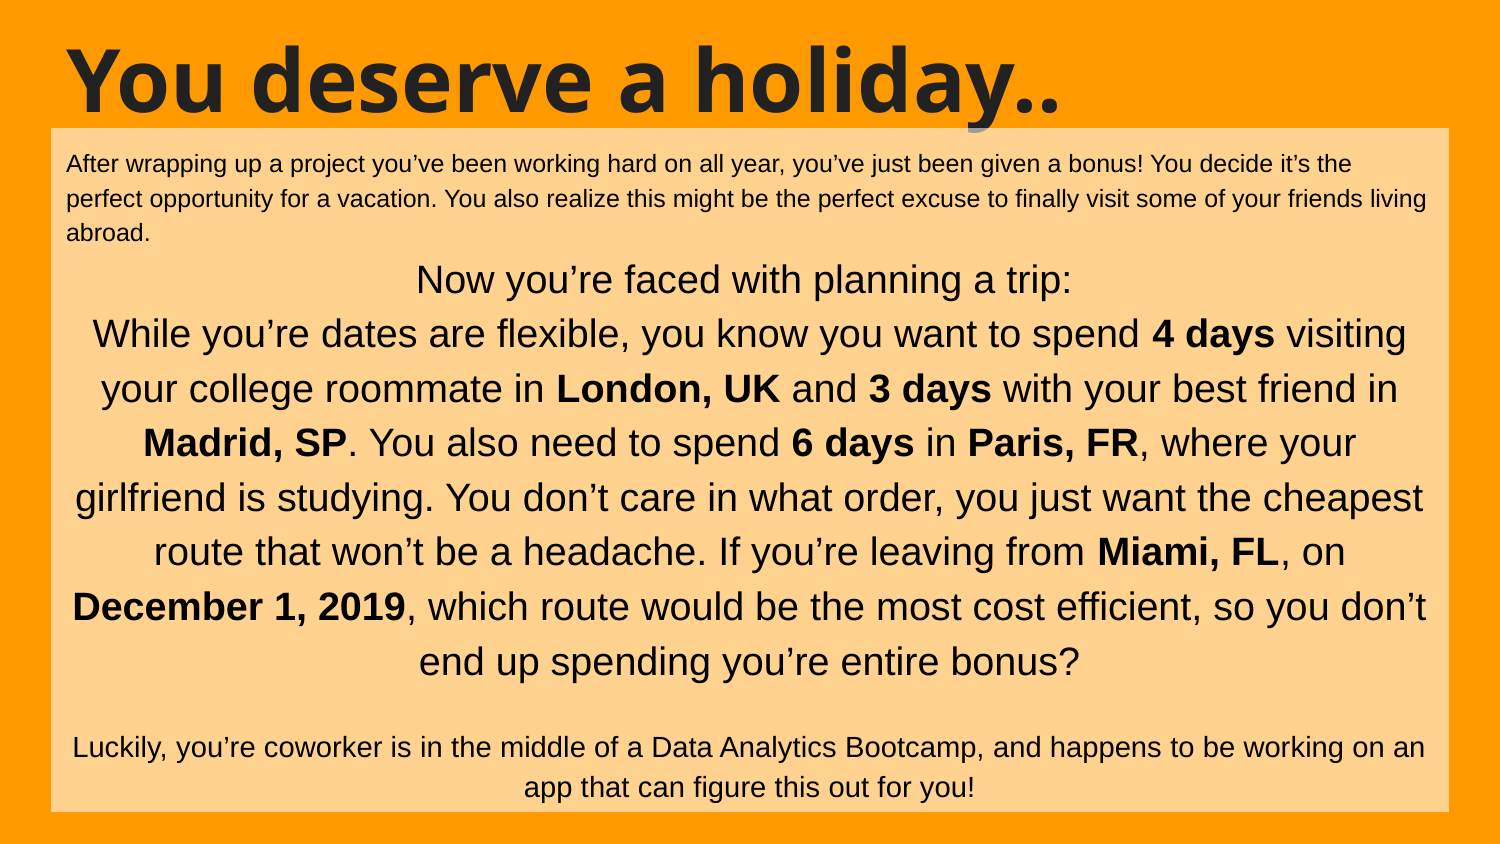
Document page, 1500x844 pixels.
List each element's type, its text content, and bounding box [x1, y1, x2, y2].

list After wrapping up a project you’ve been working hard on all year, you’ve just been given a bonus! You decide it’s the perfect opportunity for a vacation. You also realize this might be the perfect excuse to finally visit some of your friends living abroad. Now you’re faced with planning a trip: While you’re dates are flexible, you know you want to spend 4 days visiting your college roommate in London, UK and 3 days with your best friend in Madrid, SP. You also need to spend 6 days in Paris, FR, where your girlfriend is studying. You don’t care in what order, you just want the cheapest route that won’t be a headache. If you’re leaving from Miami, FL, on December 1, 2019, which route would be the most cost efficient, so you don’t end up spending you’re entire bonus? Luckily, you’re coworker is in the middle of a Data Analytics Bootcamp, and happens to be working on an app that can figure this out for you! [51, 128, 1449, 813]
title You deserve a holiday.. [51, 9, 1449, 128]
